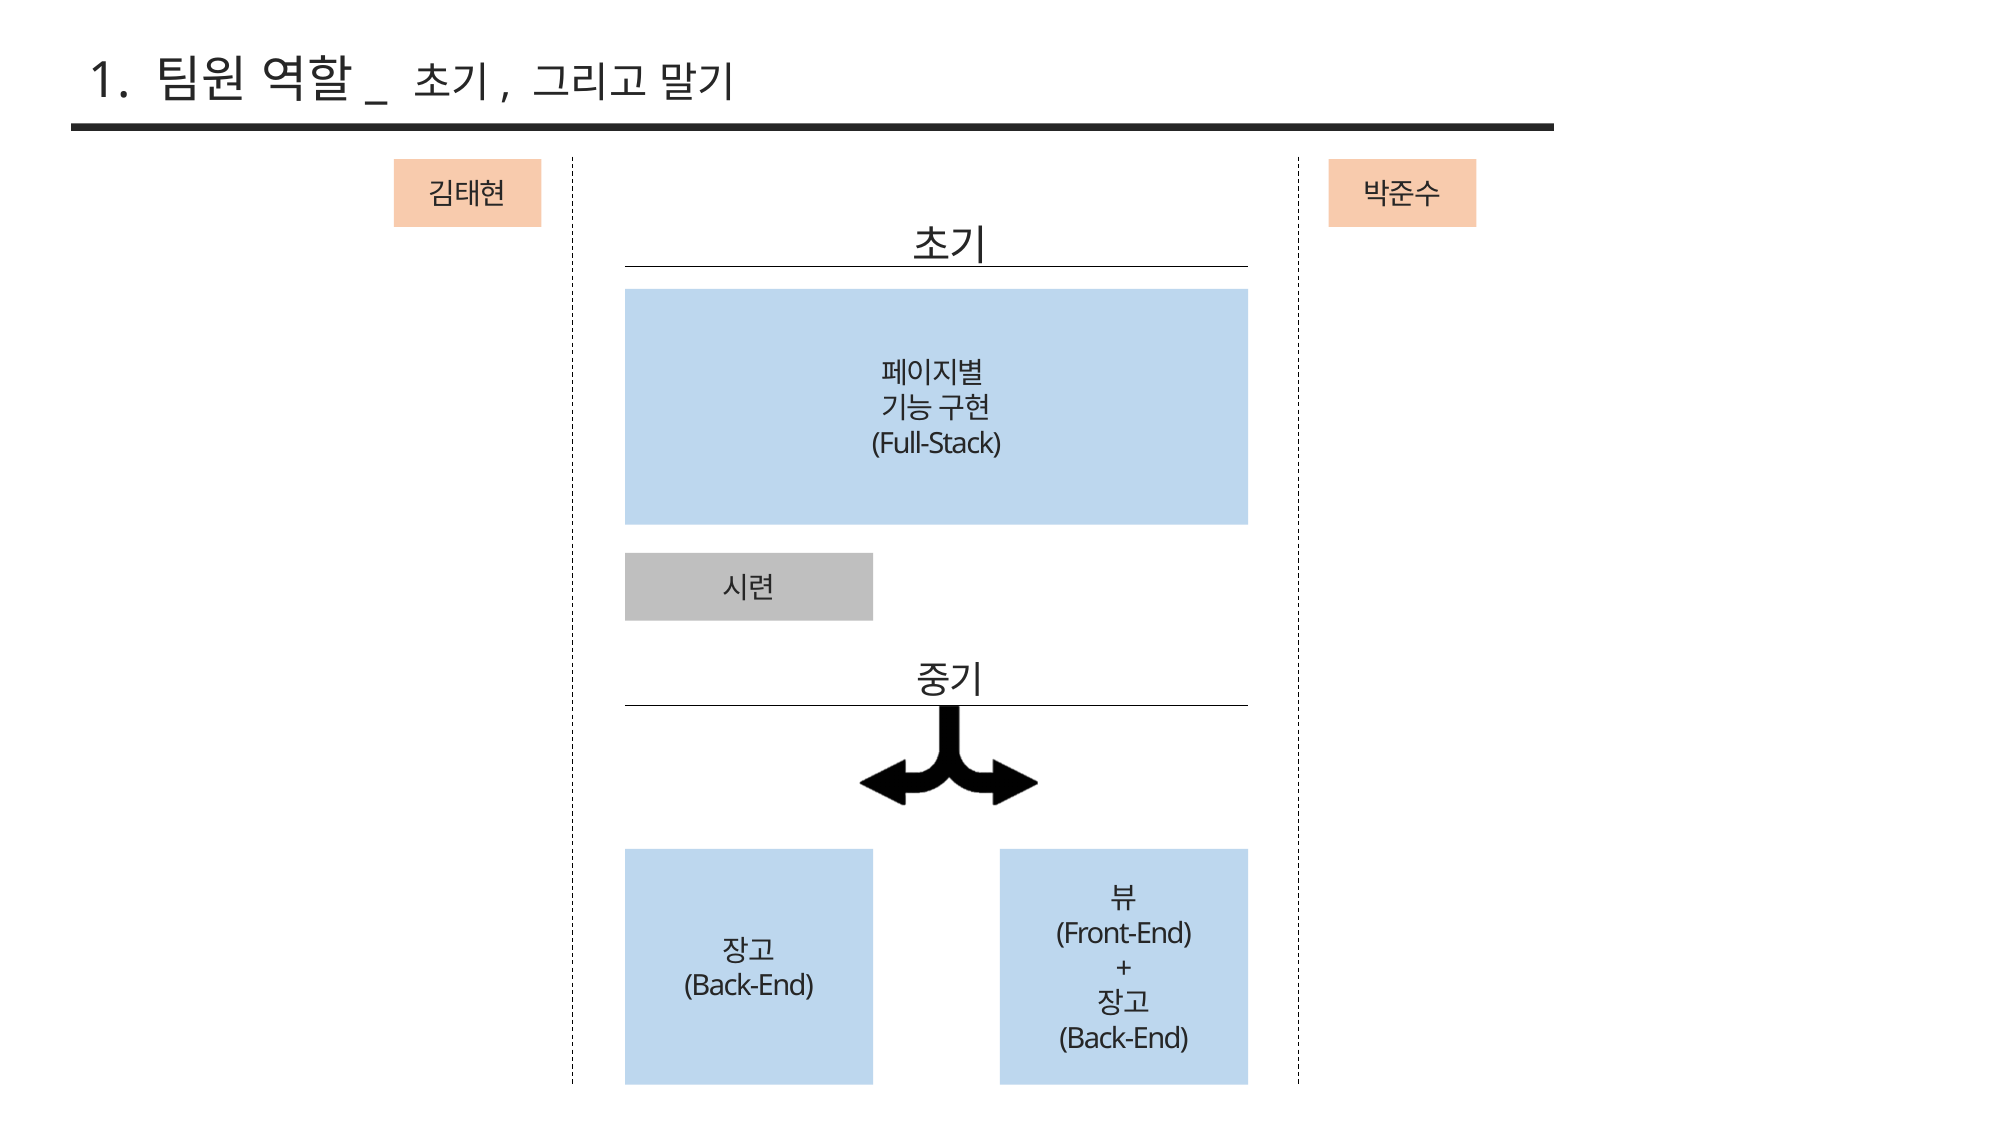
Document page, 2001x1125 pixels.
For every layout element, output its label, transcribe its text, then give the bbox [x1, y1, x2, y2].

picture [850, 692, 1048, 817]
text_box 시련 [624, 552, 874, 622]
text_box 김태현 [393, 158, 543, 228]
text_box 초기 [897, 267, 1003, 277]
text_box 중기 [901, 625, 999, 692]
text_box 초기 [897, 186, 1003, 266]
text_box 박준수 [1328, 158, 1477, 228]
text_box 장고 (Back-End) [624, 848, 874, 1086]
text_box 뷰 (Front-End) + 장고 (Back-End) [999, 848, 1249, 1086]
text_box 1. 팀원 역할_ 초기, 그리고 말기 [73, 0, 1299, 134]
text_box [1299, 122, 1555, 132]
text_box 페이지별 기능 구현 (Full-Stack) [624, 288, 1249, 526]
